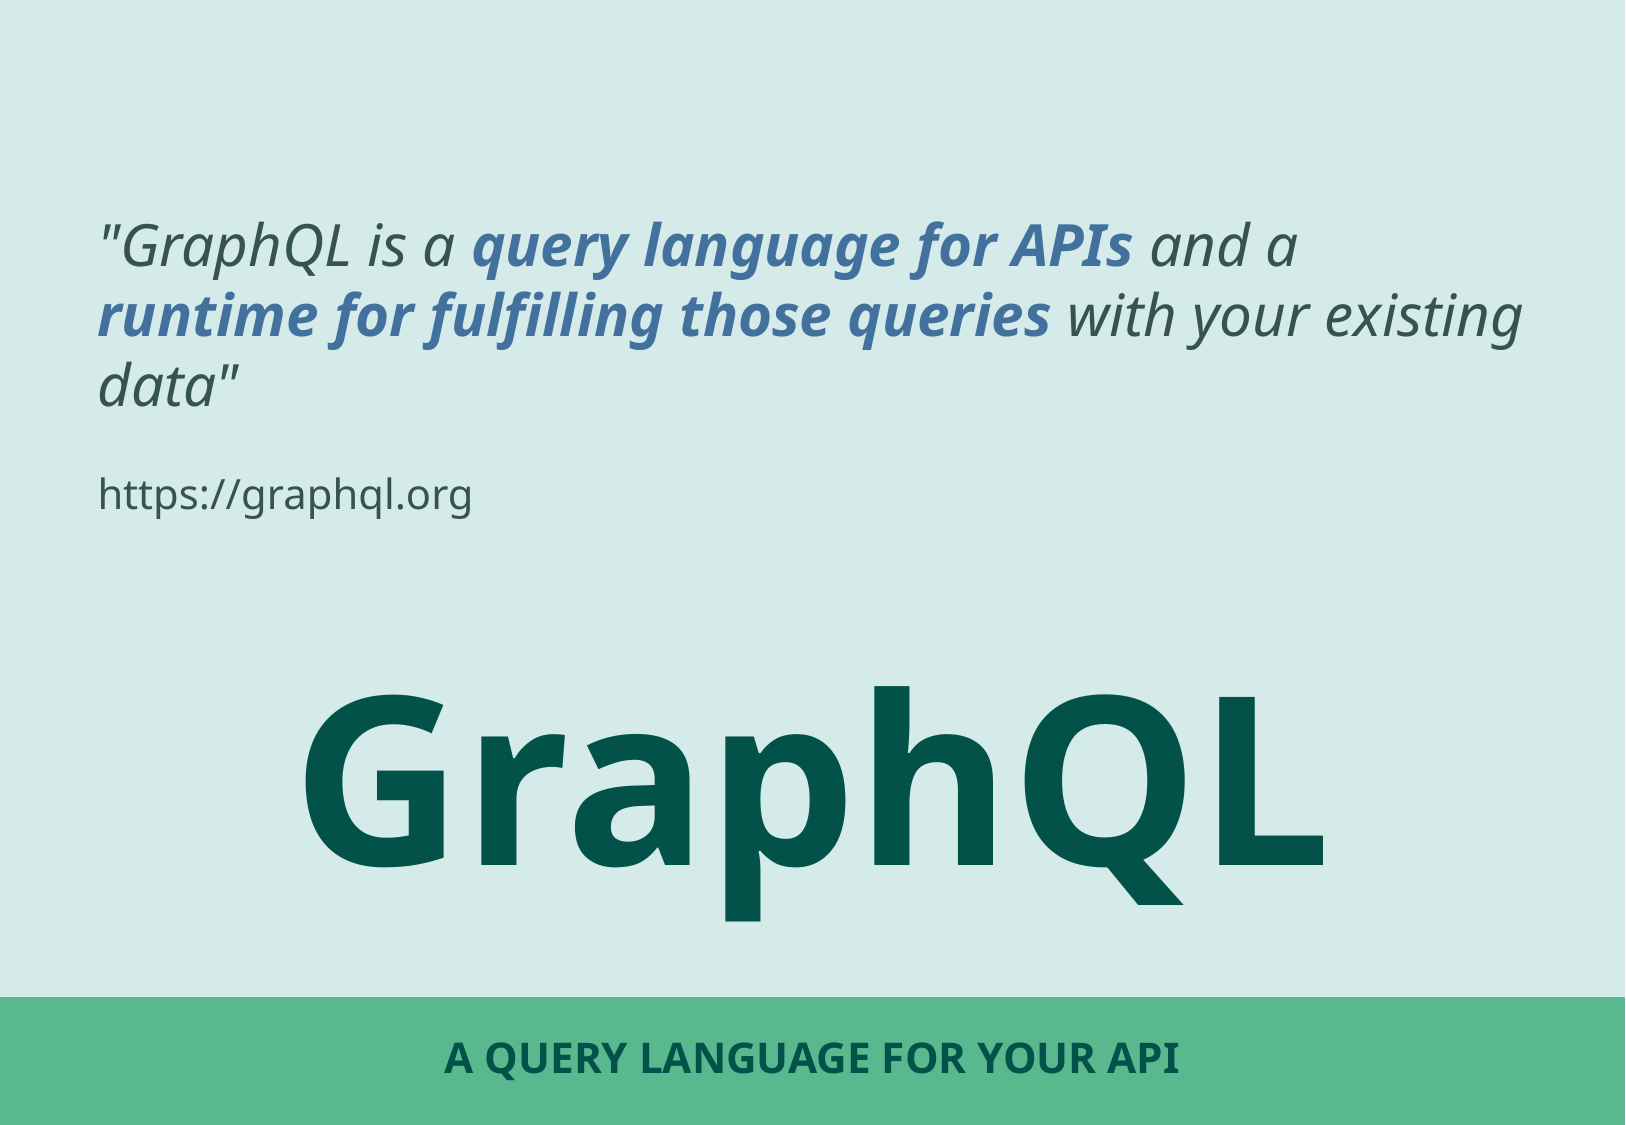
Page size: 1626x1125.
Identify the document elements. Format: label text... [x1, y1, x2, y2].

text_box GraphQL [277, 623, 1347, 921]
title A query Language For your Api [0, 995, 1625, 1125]
text_box "GraphQL is a query language for APIs and a runtime for fulfilling those queries with your existing data" https://graphql.org [82, 200, 1543, 526]
